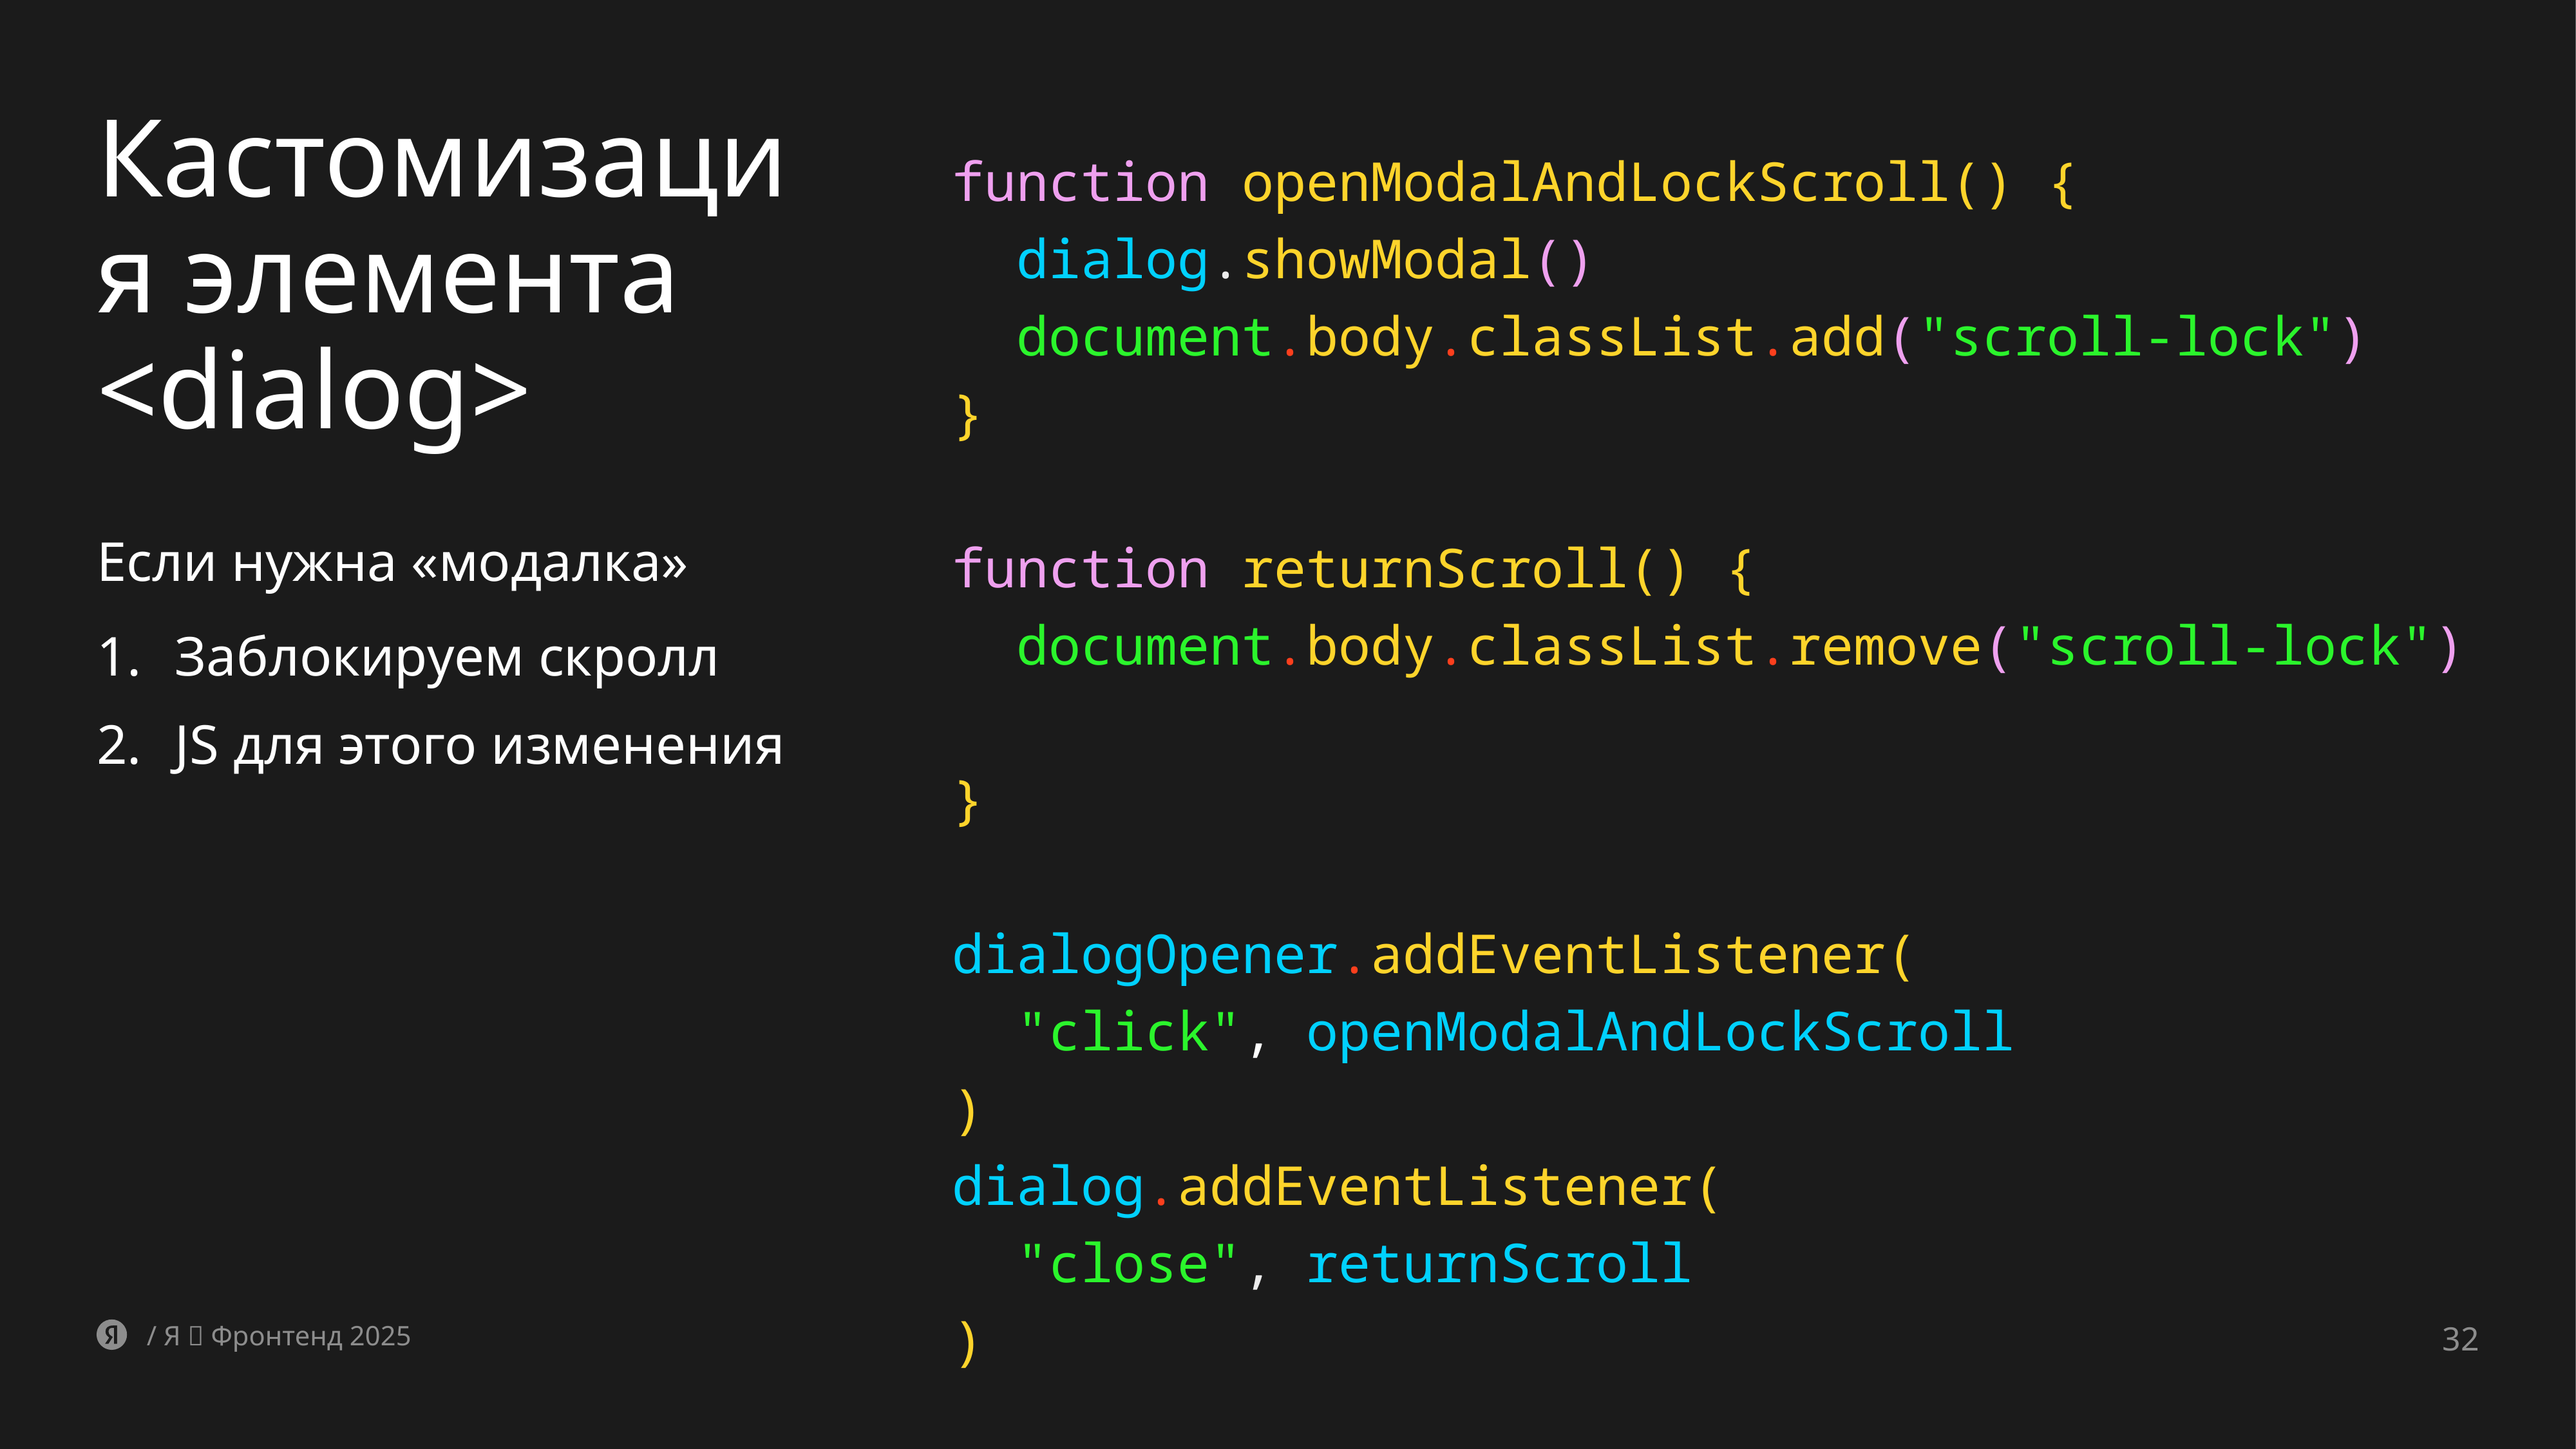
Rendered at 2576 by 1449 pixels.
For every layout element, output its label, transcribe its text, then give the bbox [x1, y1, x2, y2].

slide_number 32 [2325, 1318, 2479, 1358]
list Если нужна «модалка» [97, 527, 809, 593]
list function openModalAndLockScroll() { dialog.showModal() document.body.classList.add("scroll-lock") } function returnScroll() { document.body.classList.remove("scroll-lock") } dialogOpener.addEventListener( "click", openModalAndLockScroll ) dialog.addEventListener( "close", returnScroll ) [907, 97, 2477, 1294]
title Кастомизация элемента <dialog> [97, 97, 809, 480]
list Заблокируем скролл JS для этого изменения [97, 621, 809, 1247]
footer / Я 💛 Фронтенд 2025 [146, 1318, 1718, 1351]
